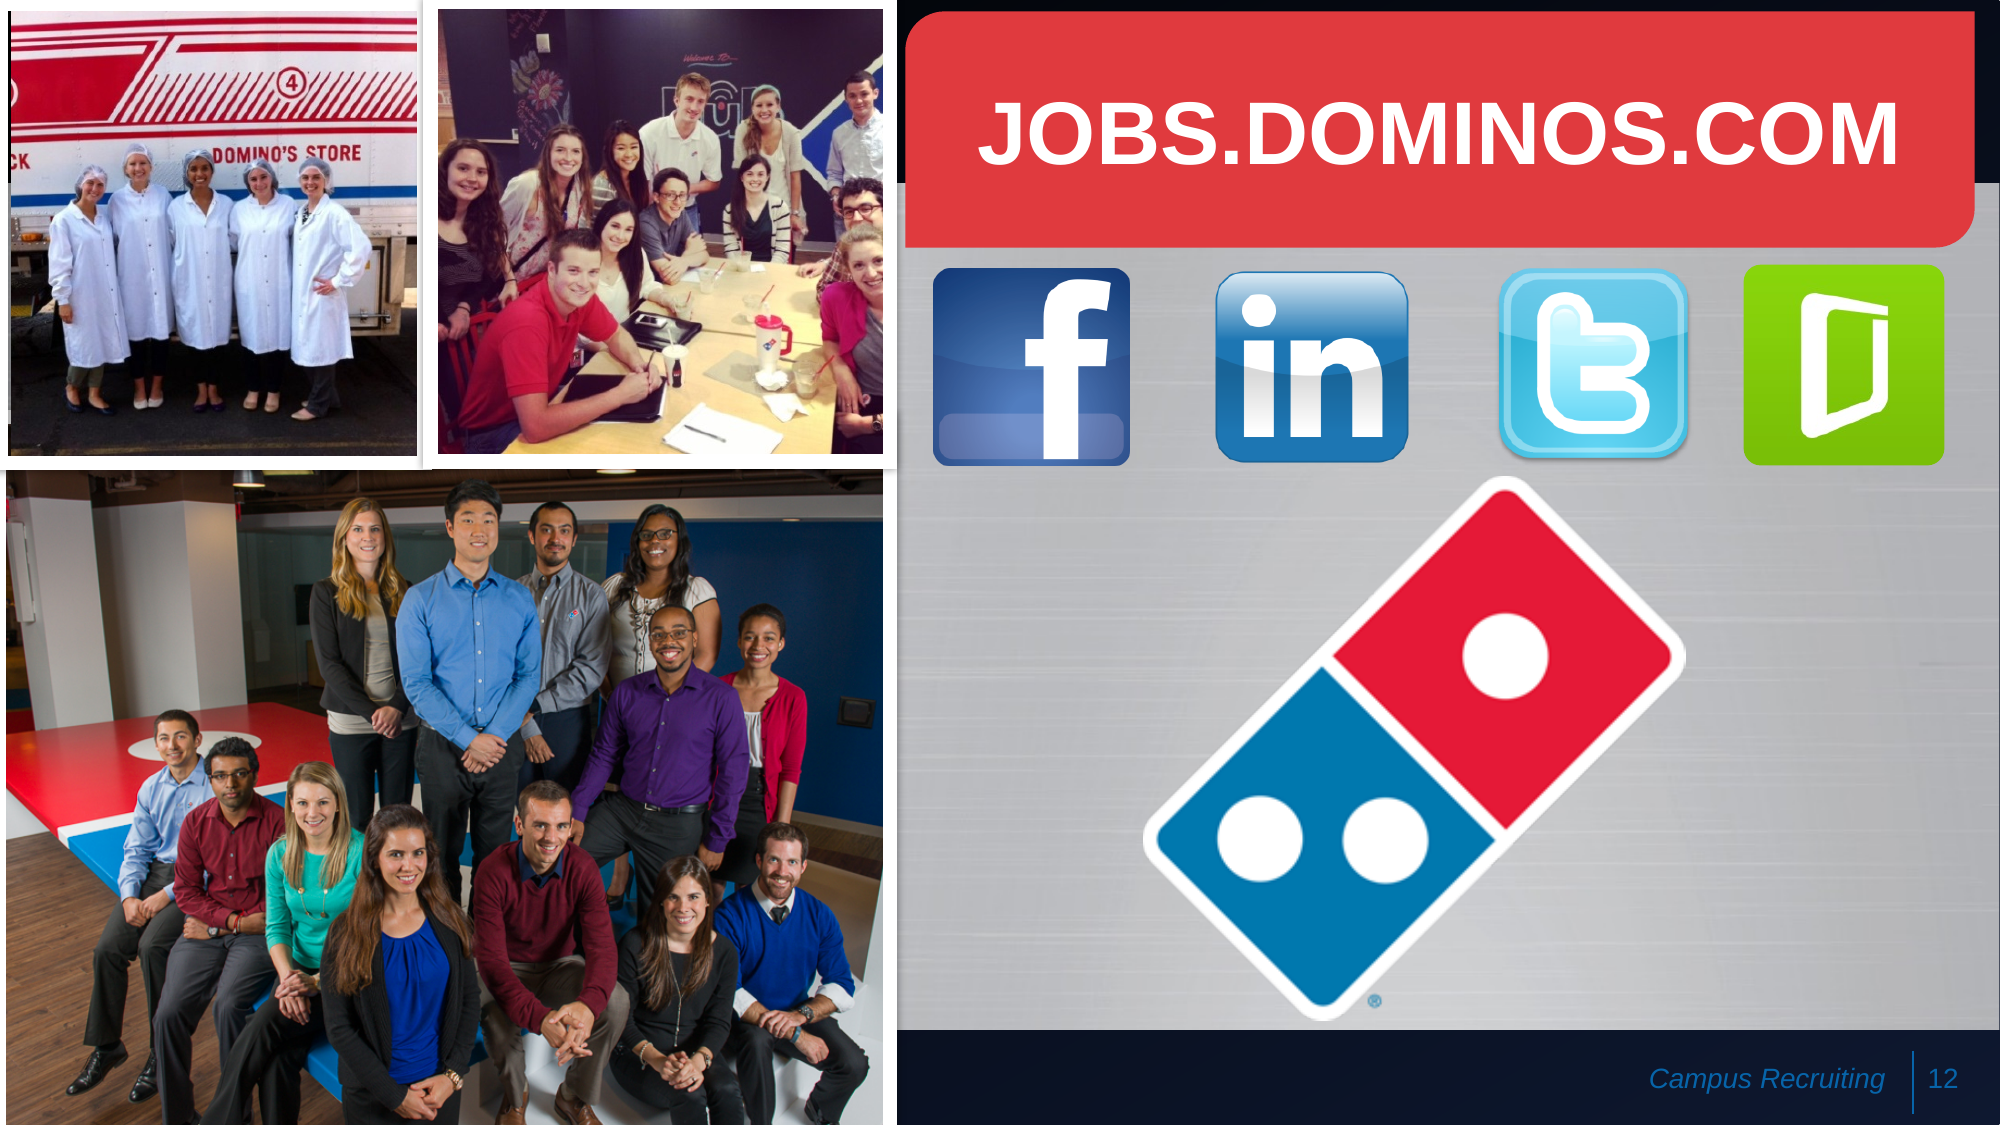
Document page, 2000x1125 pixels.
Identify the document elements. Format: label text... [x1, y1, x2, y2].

text_box JOBS.DOMINOS.COM [903, 8, 1977, 250]
picture [897, 183, 2000, 1030]
picture [5, 8, 884, 1125]
